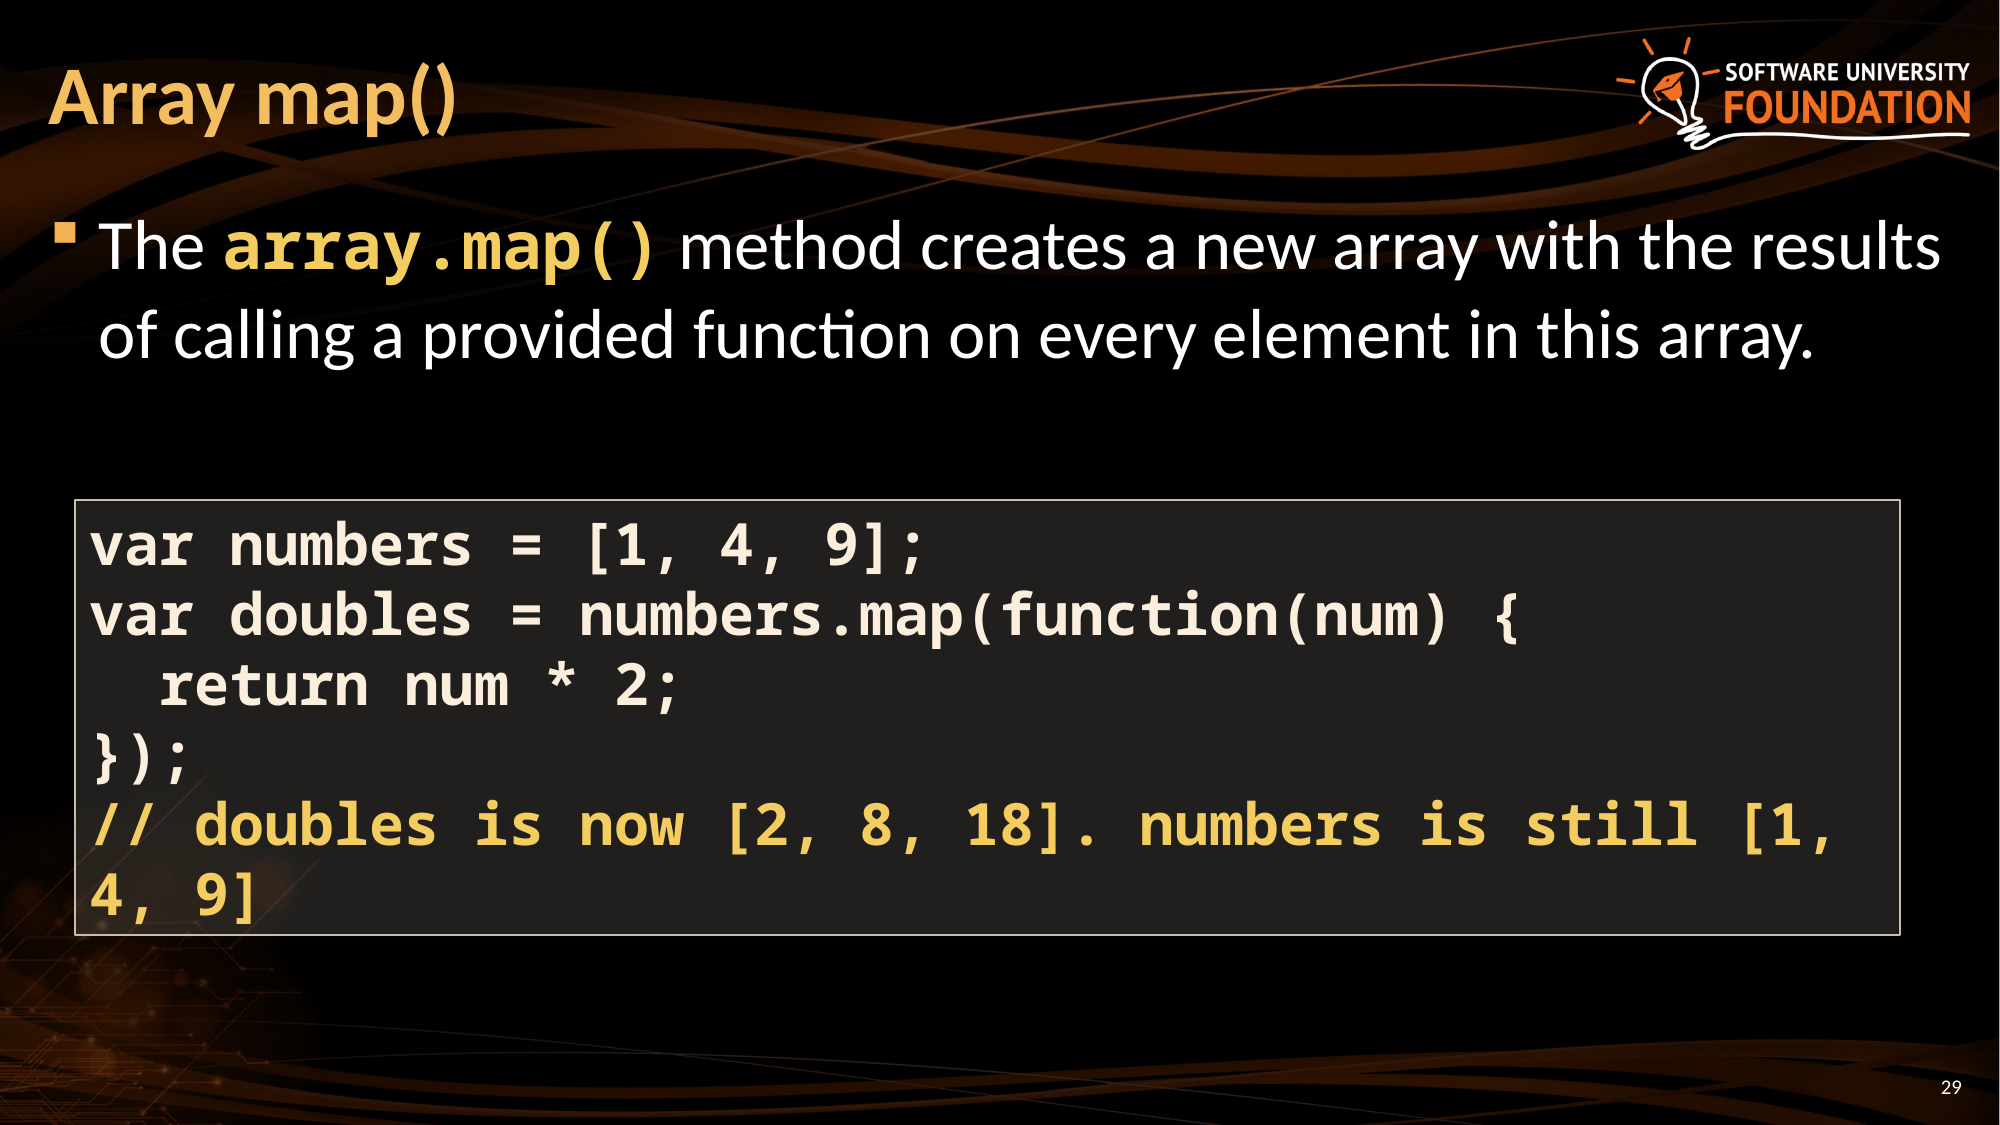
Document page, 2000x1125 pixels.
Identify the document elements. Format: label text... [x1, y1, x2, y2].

text_box var numbers = [1, 4, 9]; var doubles = numbers.map(function(num) { return num * 2; }); // doubles is now [2, 8, 18]. numbers is still [1, 4, 9] [74, 499, 1900, 935]
title Array map() [30, 6, 1602, 189]
picture [0, 0, 2000, 1125]
list The array.map() method creates a new array with the results of calling a provided function on every element in this array. [31, 188, 1968, 1103]
